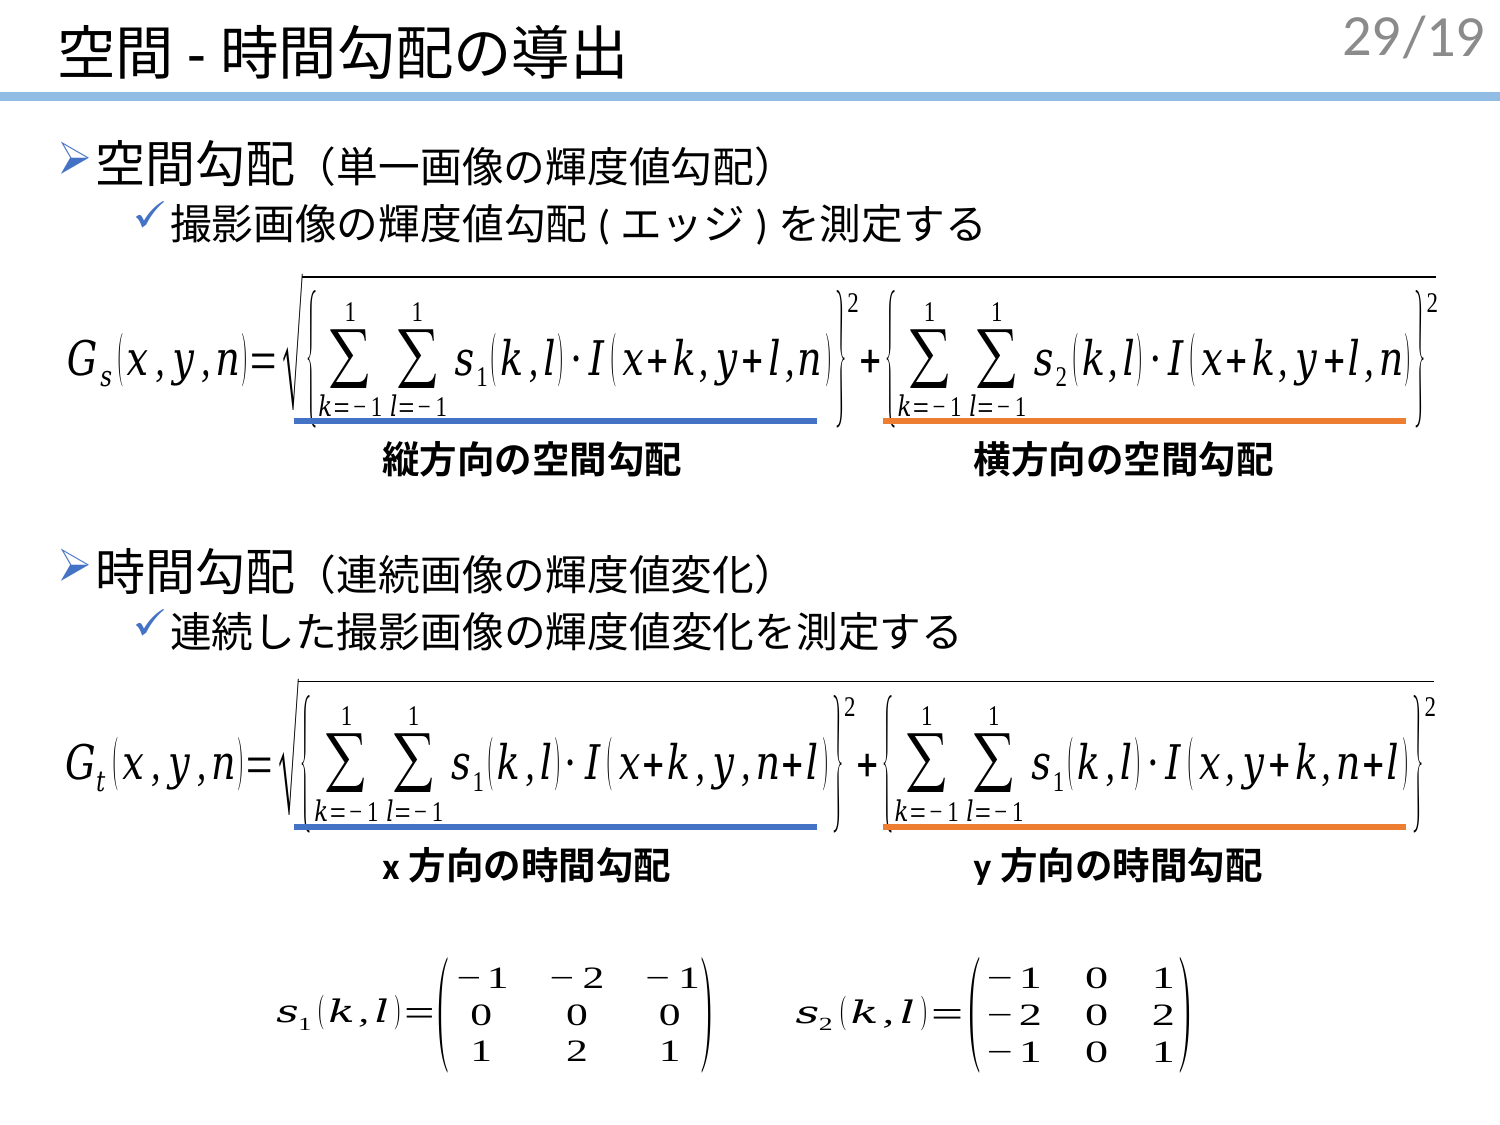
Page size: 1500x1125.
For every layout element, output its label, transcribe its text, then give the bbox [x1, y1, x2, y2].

text_box 空間勾配（単一画像の輝度値勾配） 撮影画像の輝度値勾配(エッジ)を測定する 時間勾配（連続画像の輝度値変化） 連続した撮影画像の輝度値変化を測定する [42, 132, 1458, 1014]
text_box x方向の時間勾配 [367, 835, 760, 895]
slide_number 29 [1078, 2, 1417, 63]
text_box 縦方向の空間勾配 [367, 428, 760, 489]
text_box 横方向の空間勾配 [958, 428, 1351, 489]
title 空間-時間勾配の導出 [42, 0, 1458, 112]
text_box y方向の時間勾配 [958, 835, 1351, 895]
